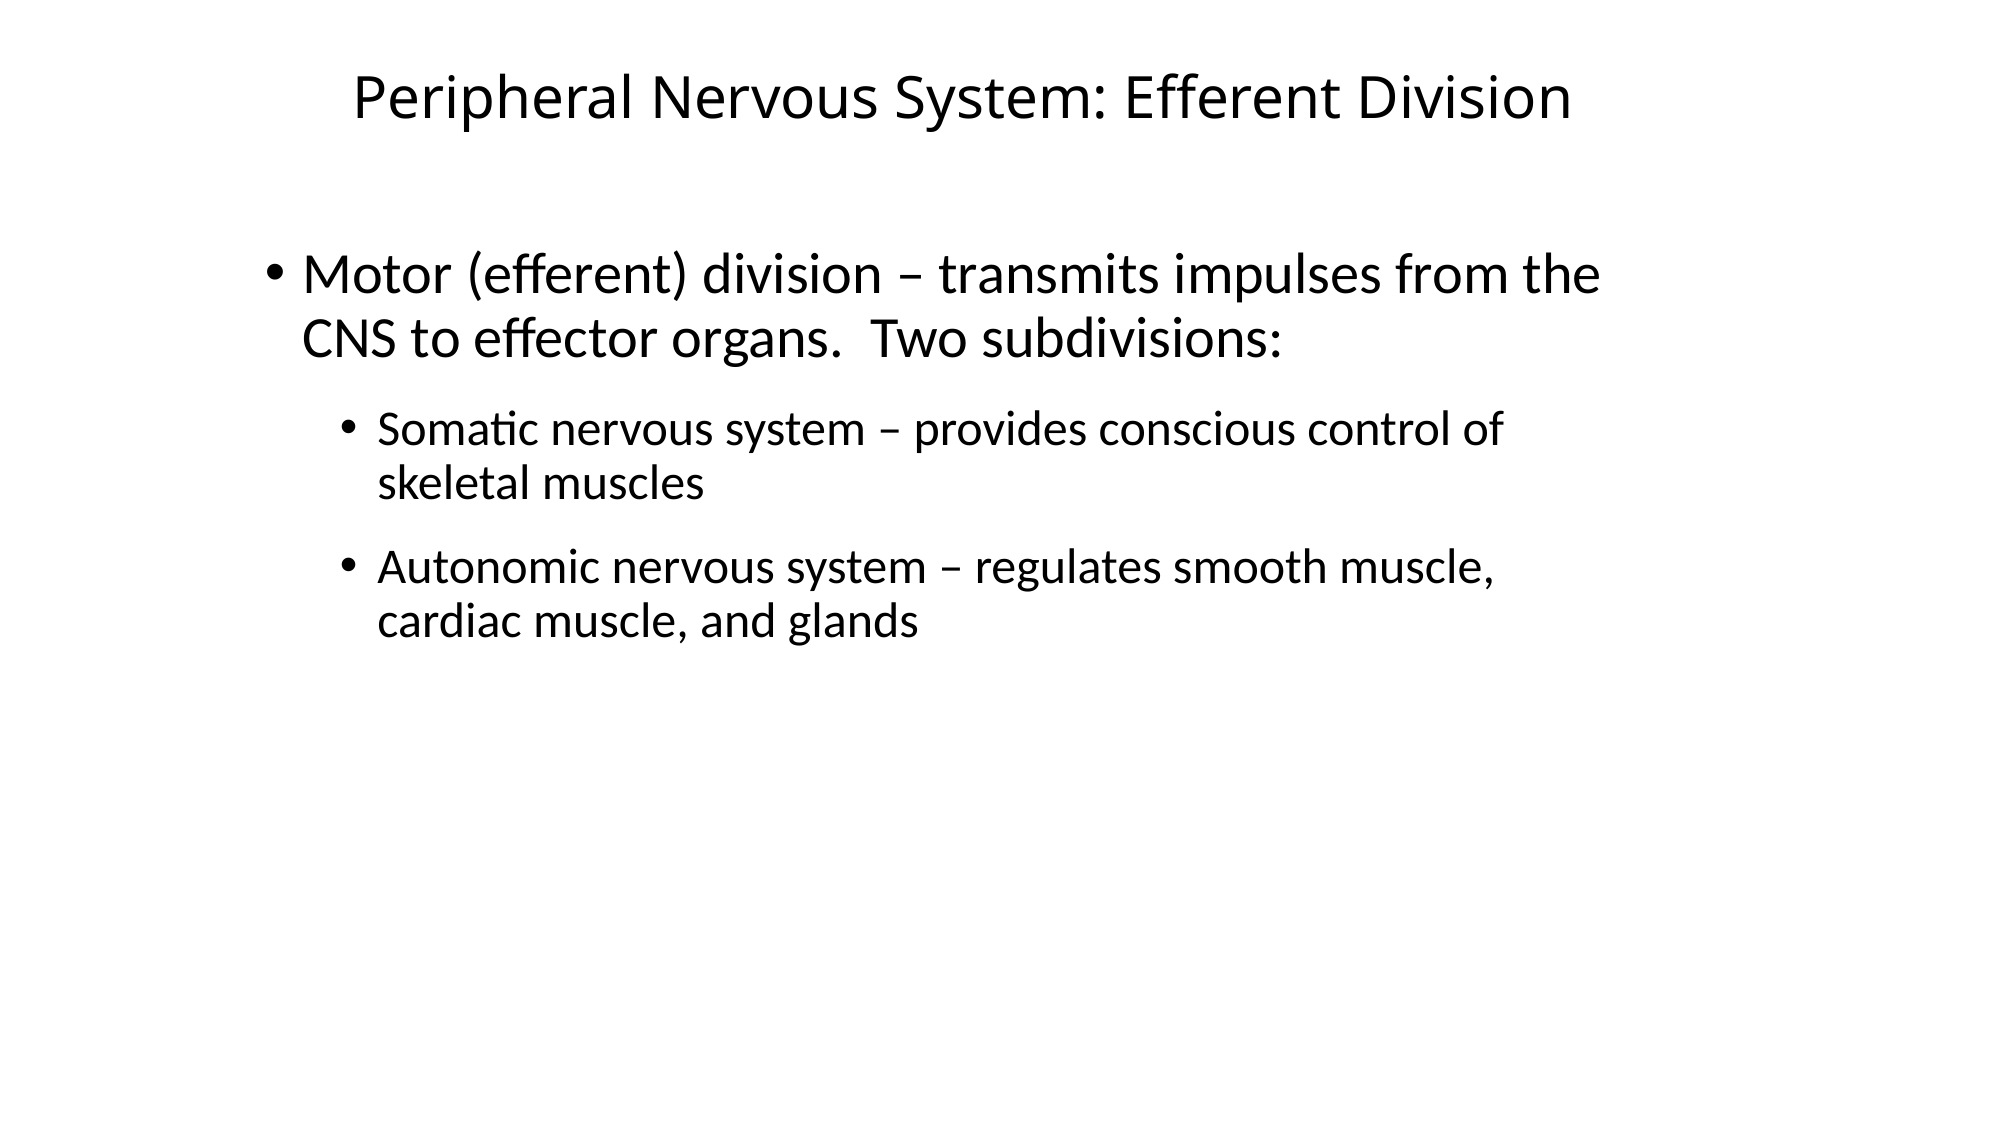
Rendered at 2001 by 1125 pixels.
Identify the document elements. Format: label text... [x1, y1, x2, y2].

title Peripheral Nervous System: Efferent Division [337, 61, 1750, 162]
list Motor (efferent) division – transmits impulses from the CNS to effector organs. Two subdivisions: Somatic nervous system – provides conscious control of skeletal muscles Autonomic nervous system – regulates smooth muscle, cardiac muscle, and glands [249, 236, 1663, 887]
